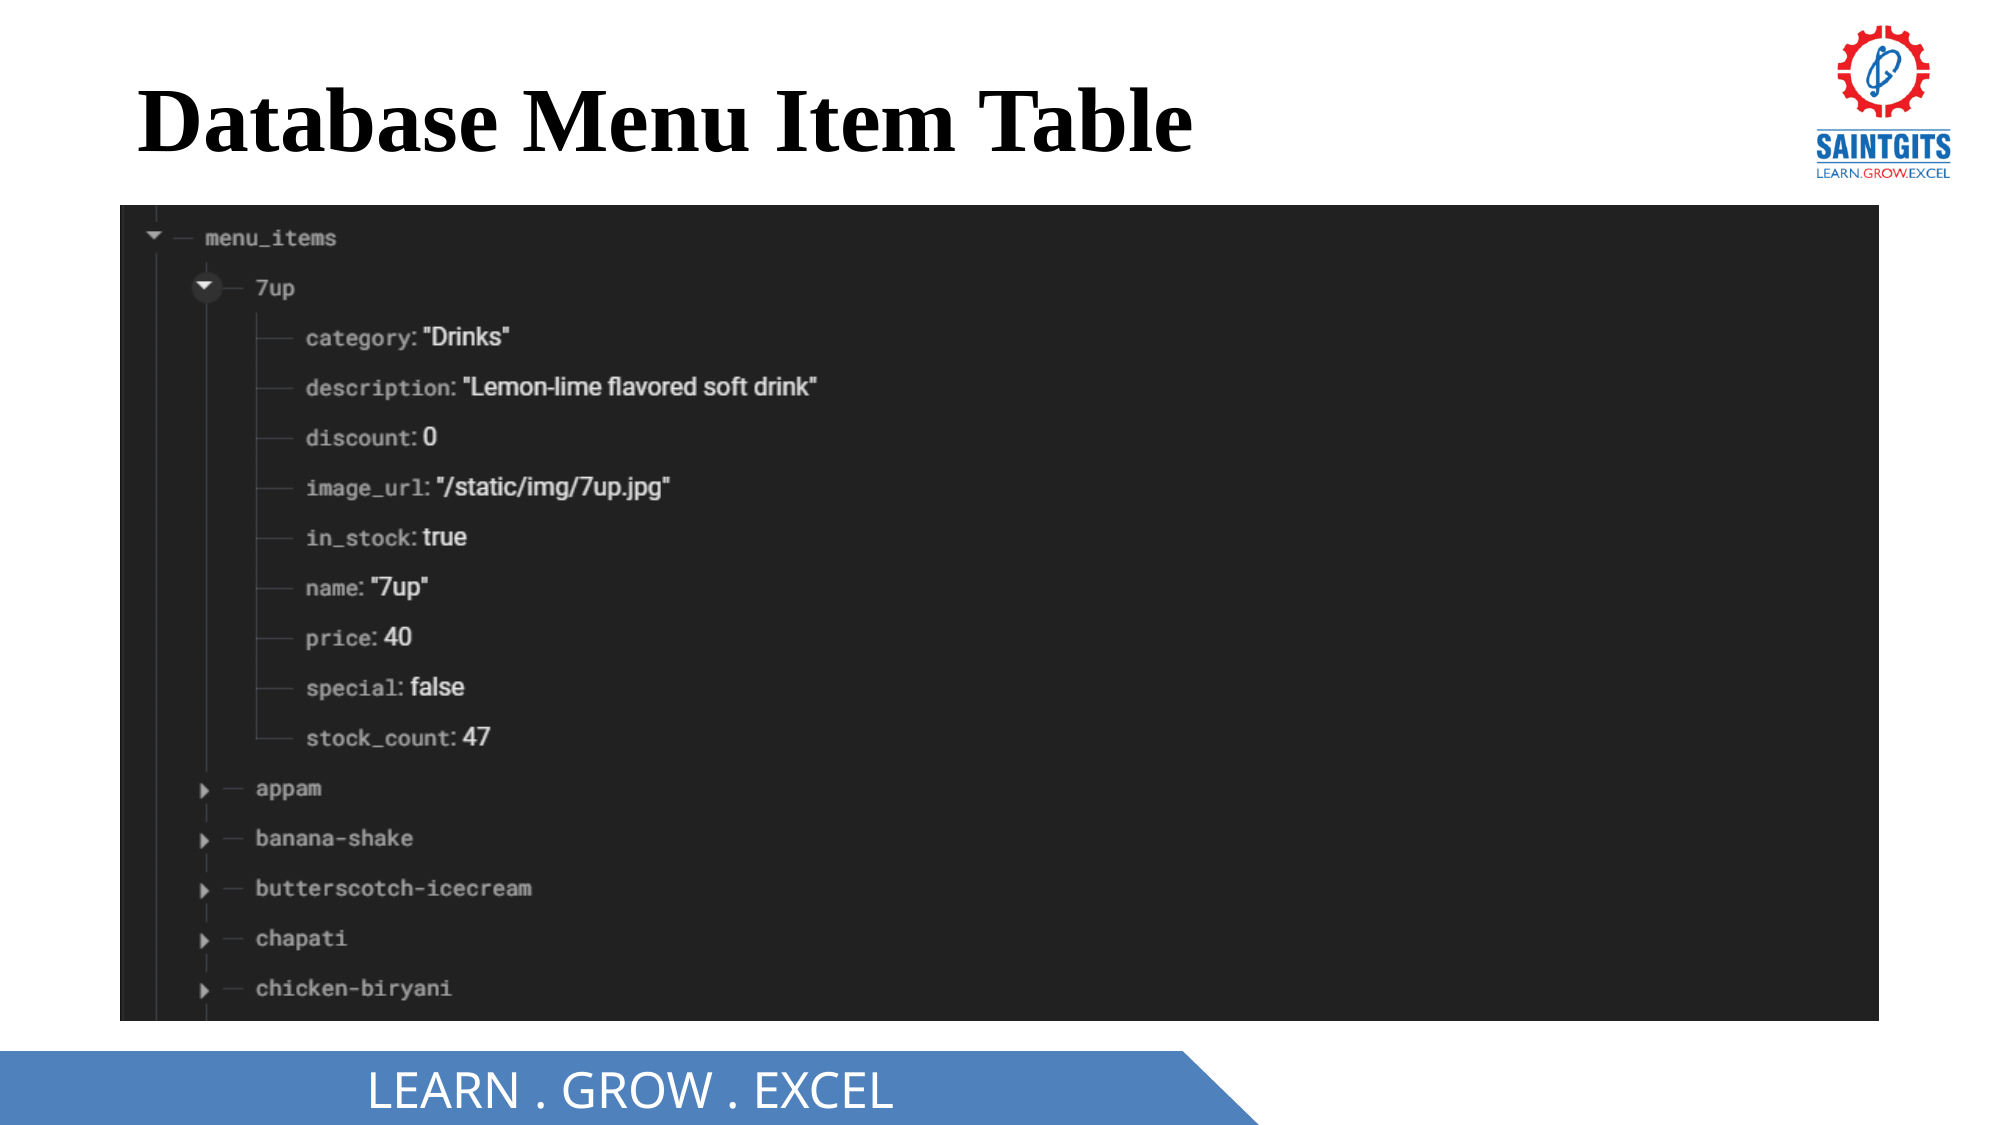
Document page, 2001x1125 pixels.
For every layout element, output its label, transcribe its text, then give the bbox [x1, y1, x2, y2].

picture [1816, 25, 1951, 179]
picture [120, 205, 1880, 1022]
text_box LEARN . GROW . EXCEL [0, 1051, 1259, 1125]
text_box Database Menu Item Table [137, 59, 1226, 176]
